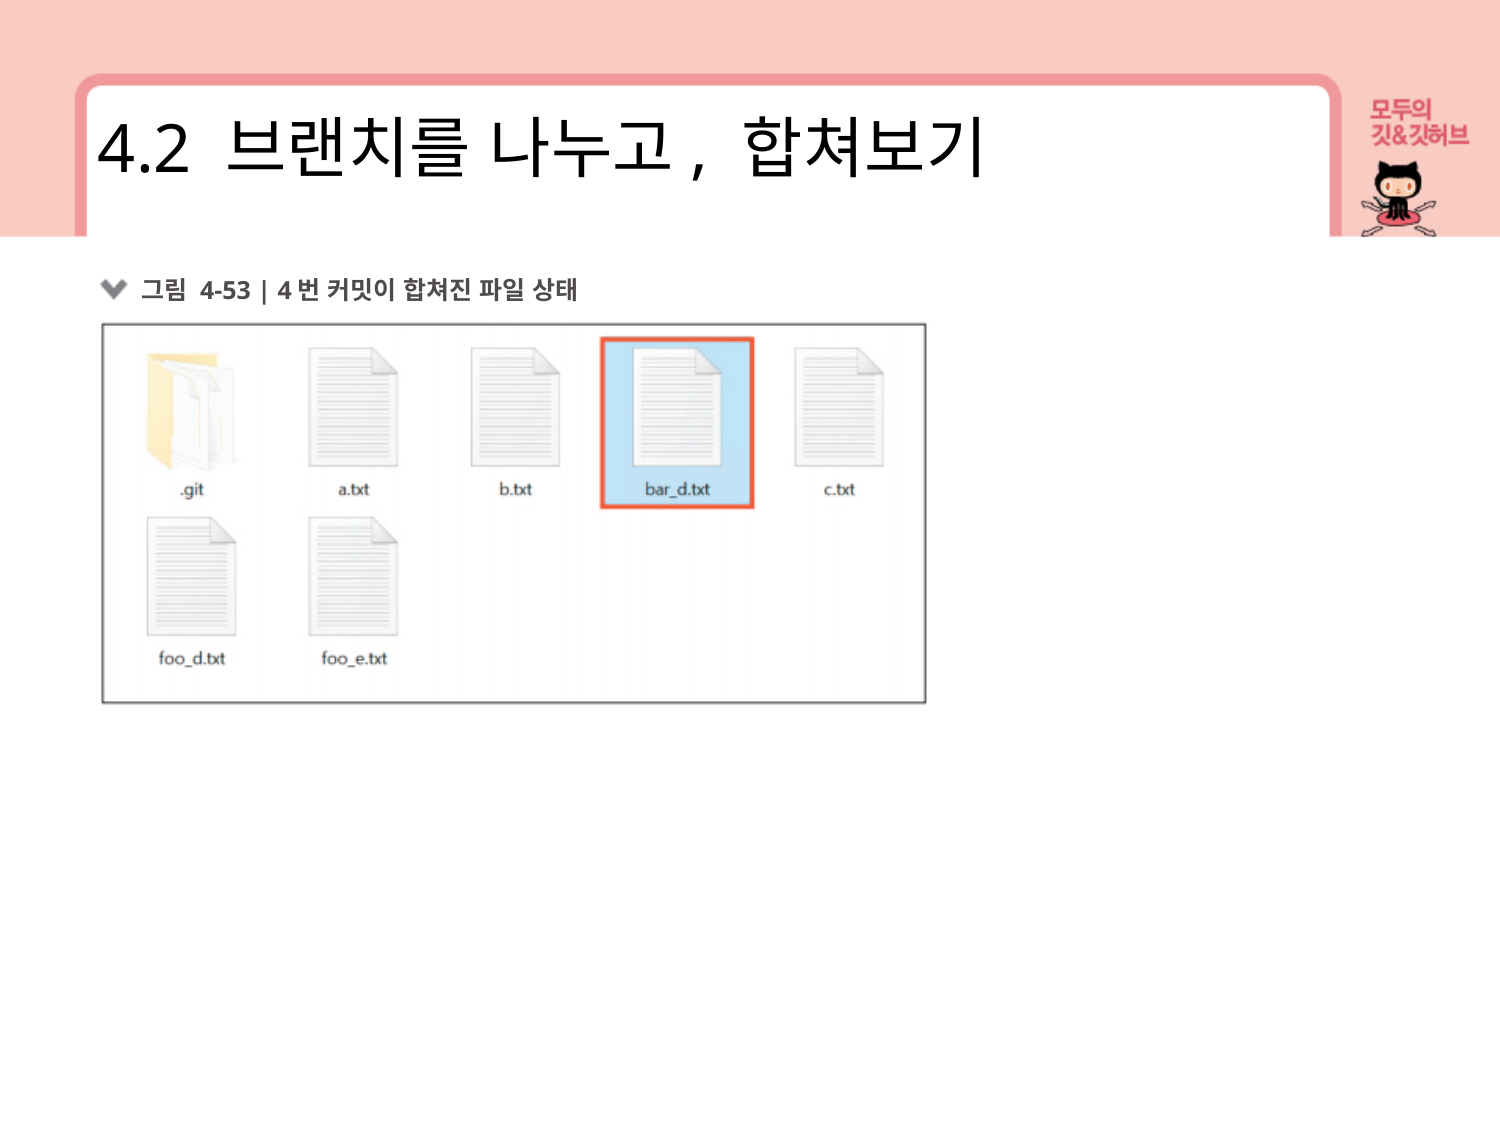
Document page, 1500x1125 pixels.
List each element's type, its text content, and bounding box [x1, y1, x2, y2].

text_box 4.2 브랜치를 나누고, 합쳐보기 [82, 61, 1413, 193]
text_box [97, 264, 1374, 311]
picture [0, 0, 1500, 1125]
